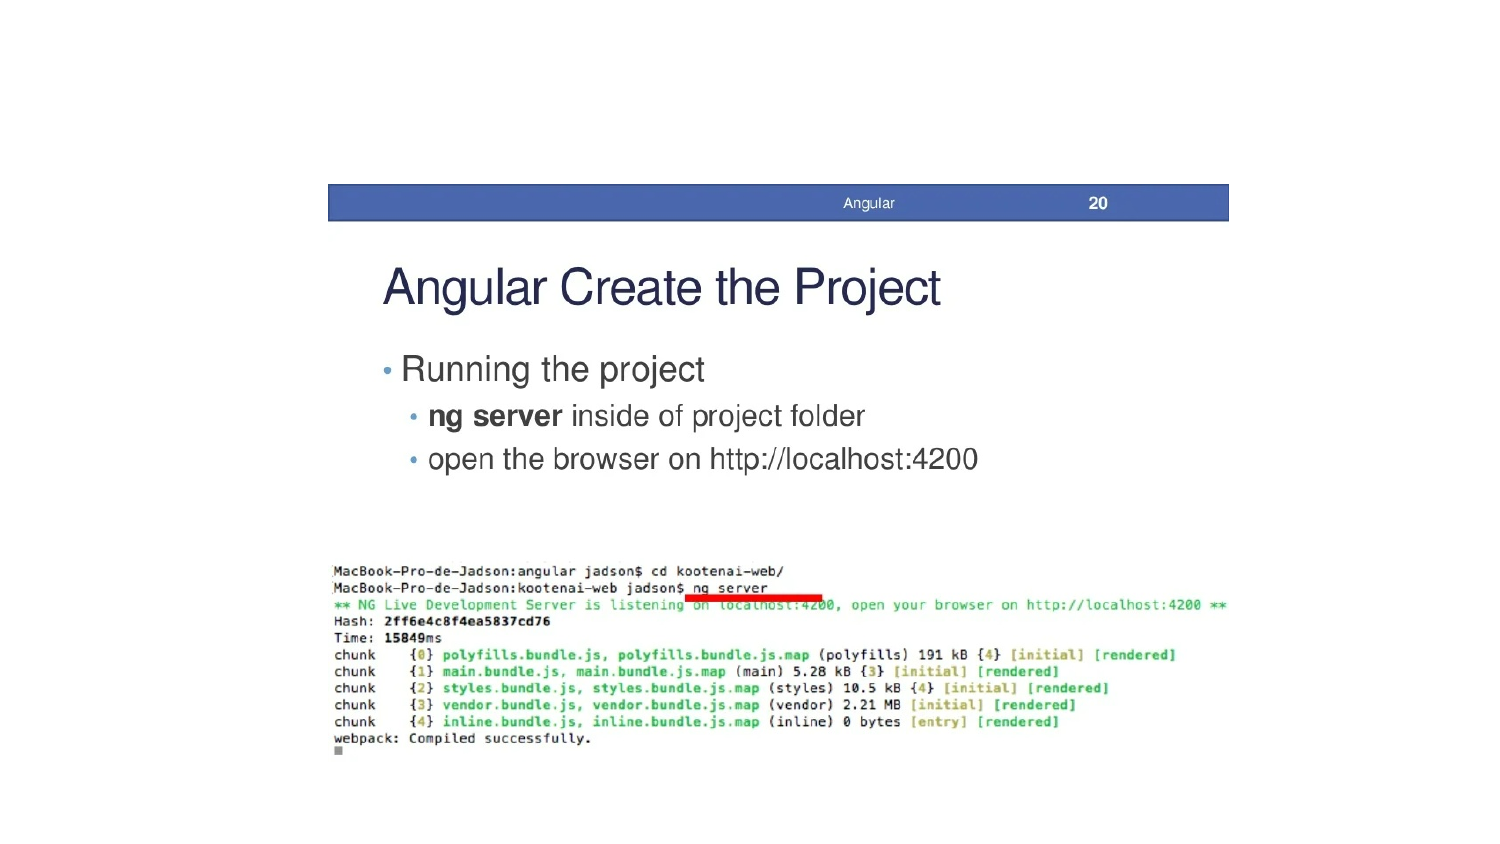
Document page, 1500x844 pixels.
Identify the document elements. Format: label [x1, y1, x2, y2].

picture [327, 184, 1229, 844]
